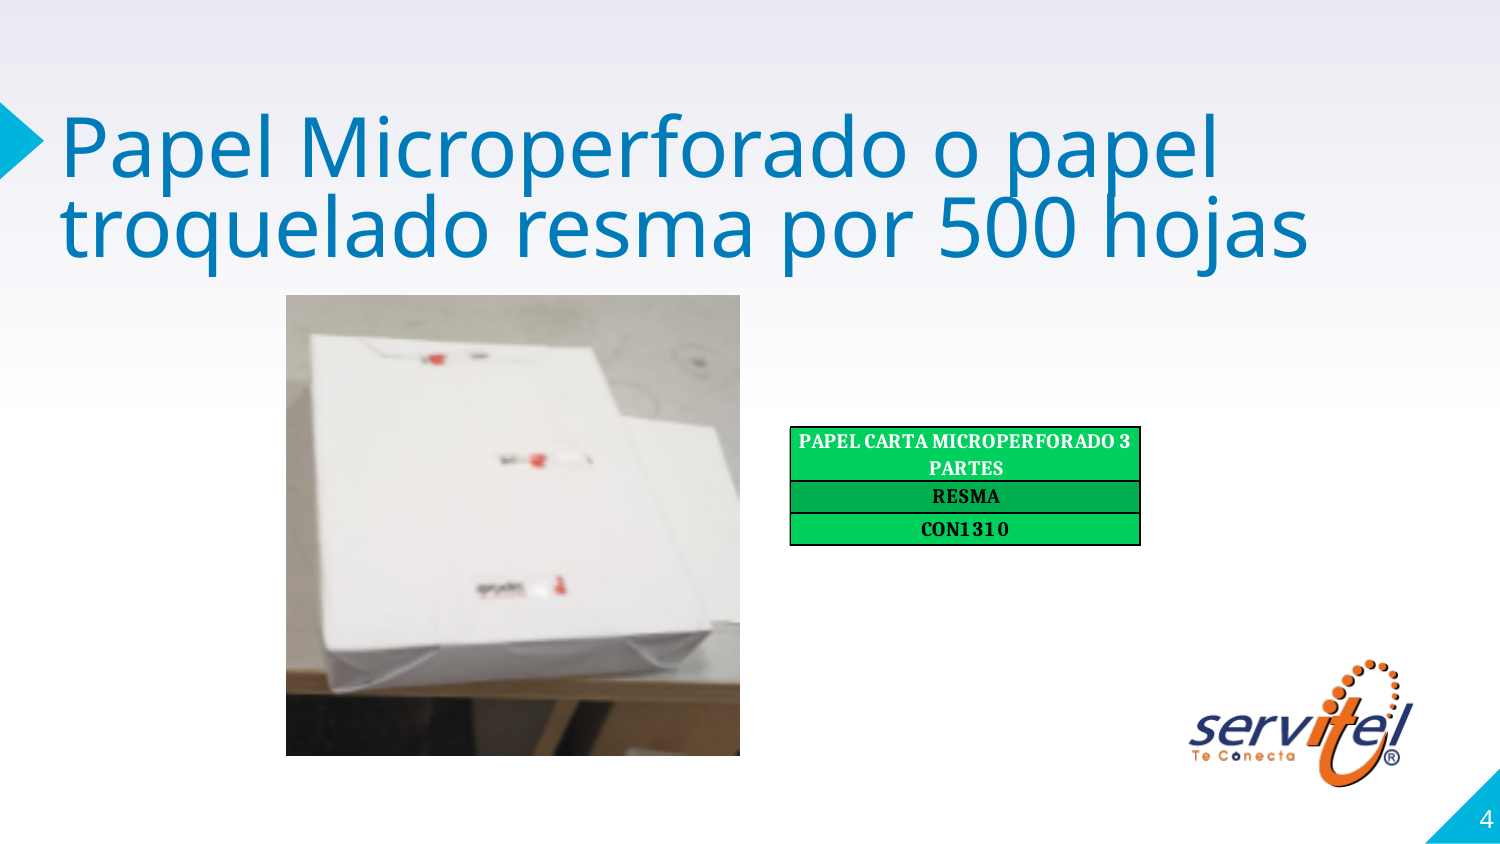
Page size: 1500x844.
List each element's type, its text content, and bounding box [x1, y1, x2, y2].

picture [1181, 657, 1420, 789]
picture [286, 295, 740, 757]
title Papel Microperforado o papel troquelado resma por 500 hojas [59, 113, 1419, 316]
picture [789, 426, 1143, 548]
slide_number 4 [1418, 760, 1494, 838]
